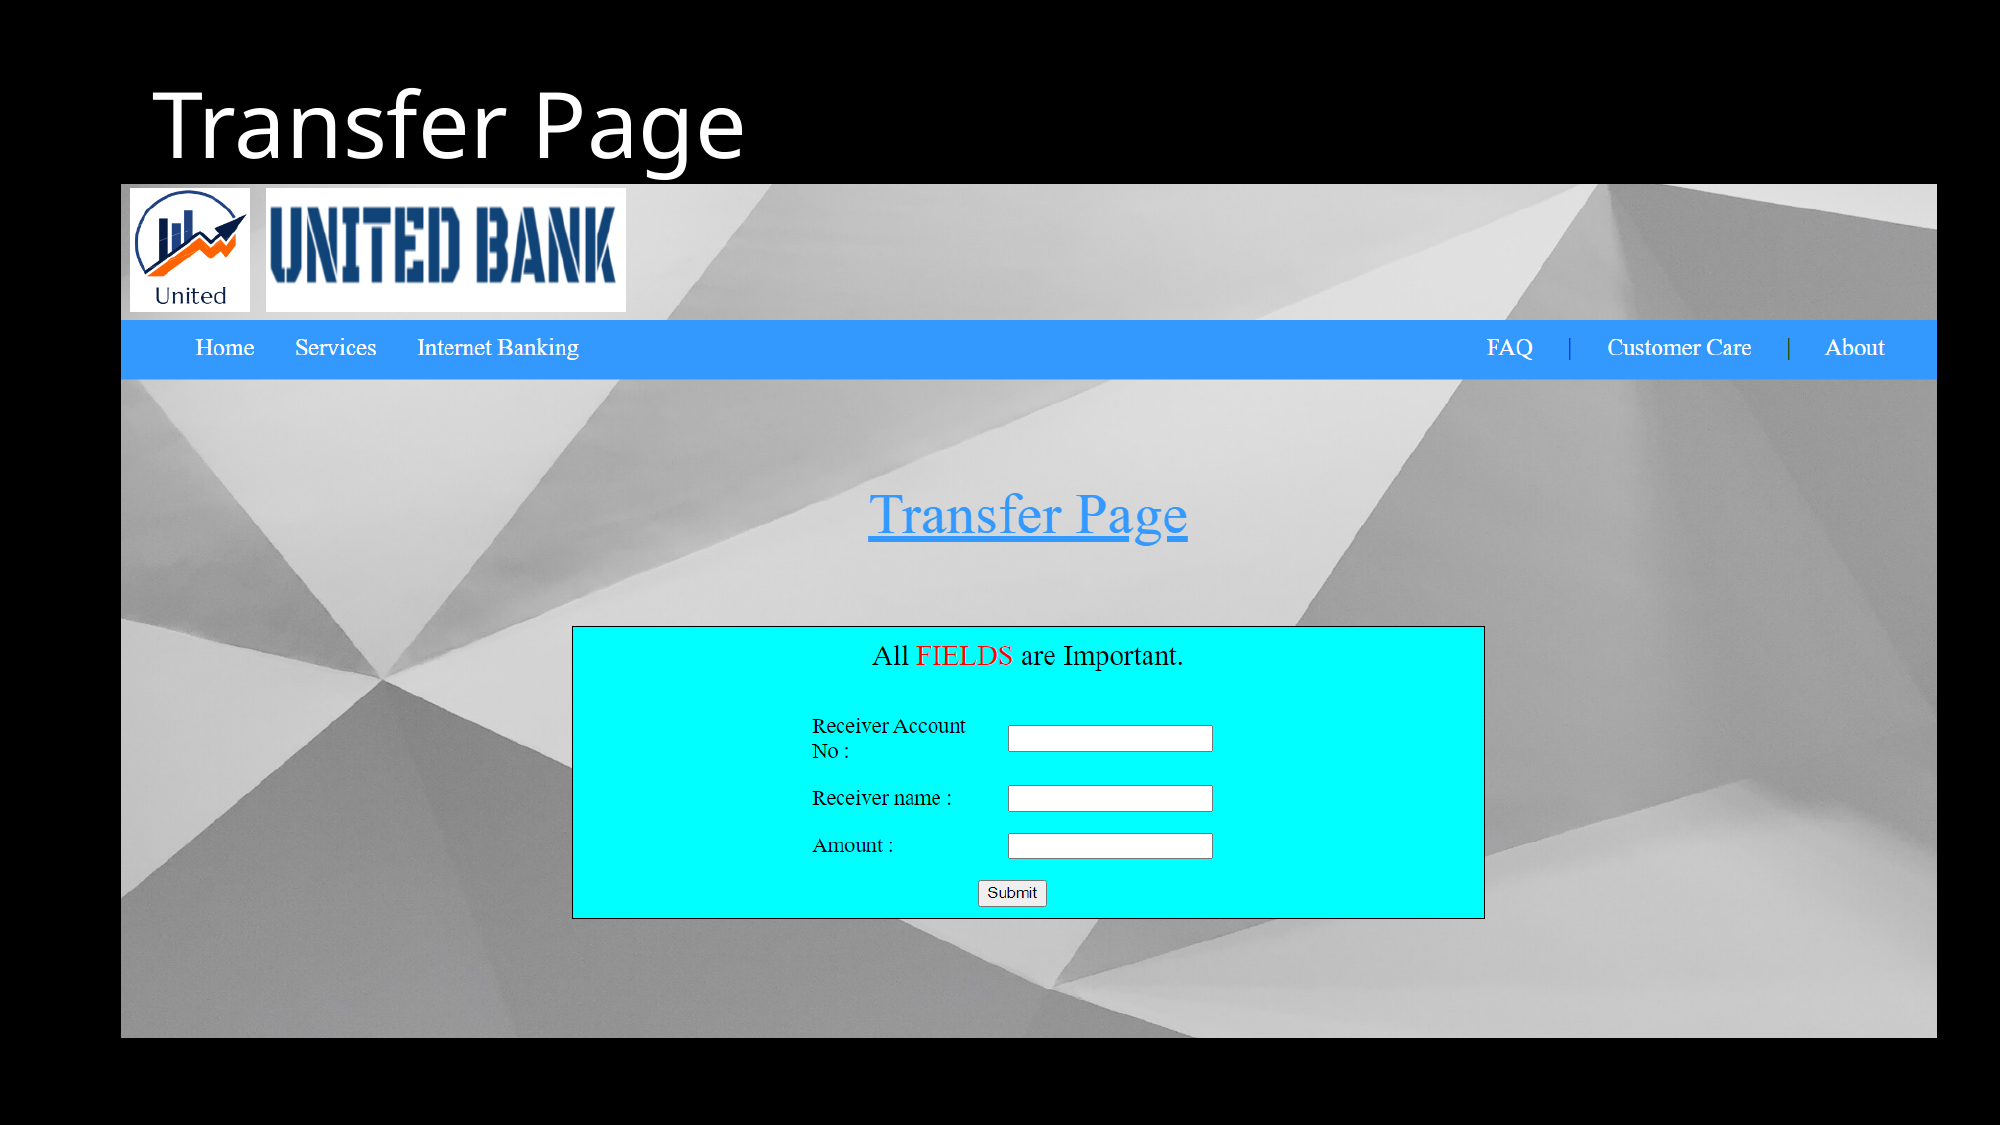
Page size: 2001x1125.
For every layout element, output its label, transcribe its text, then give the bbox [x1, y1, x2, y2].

title Transfer Page [137, 66, 1797, 184]
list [121, 184, 1937, 1038]
